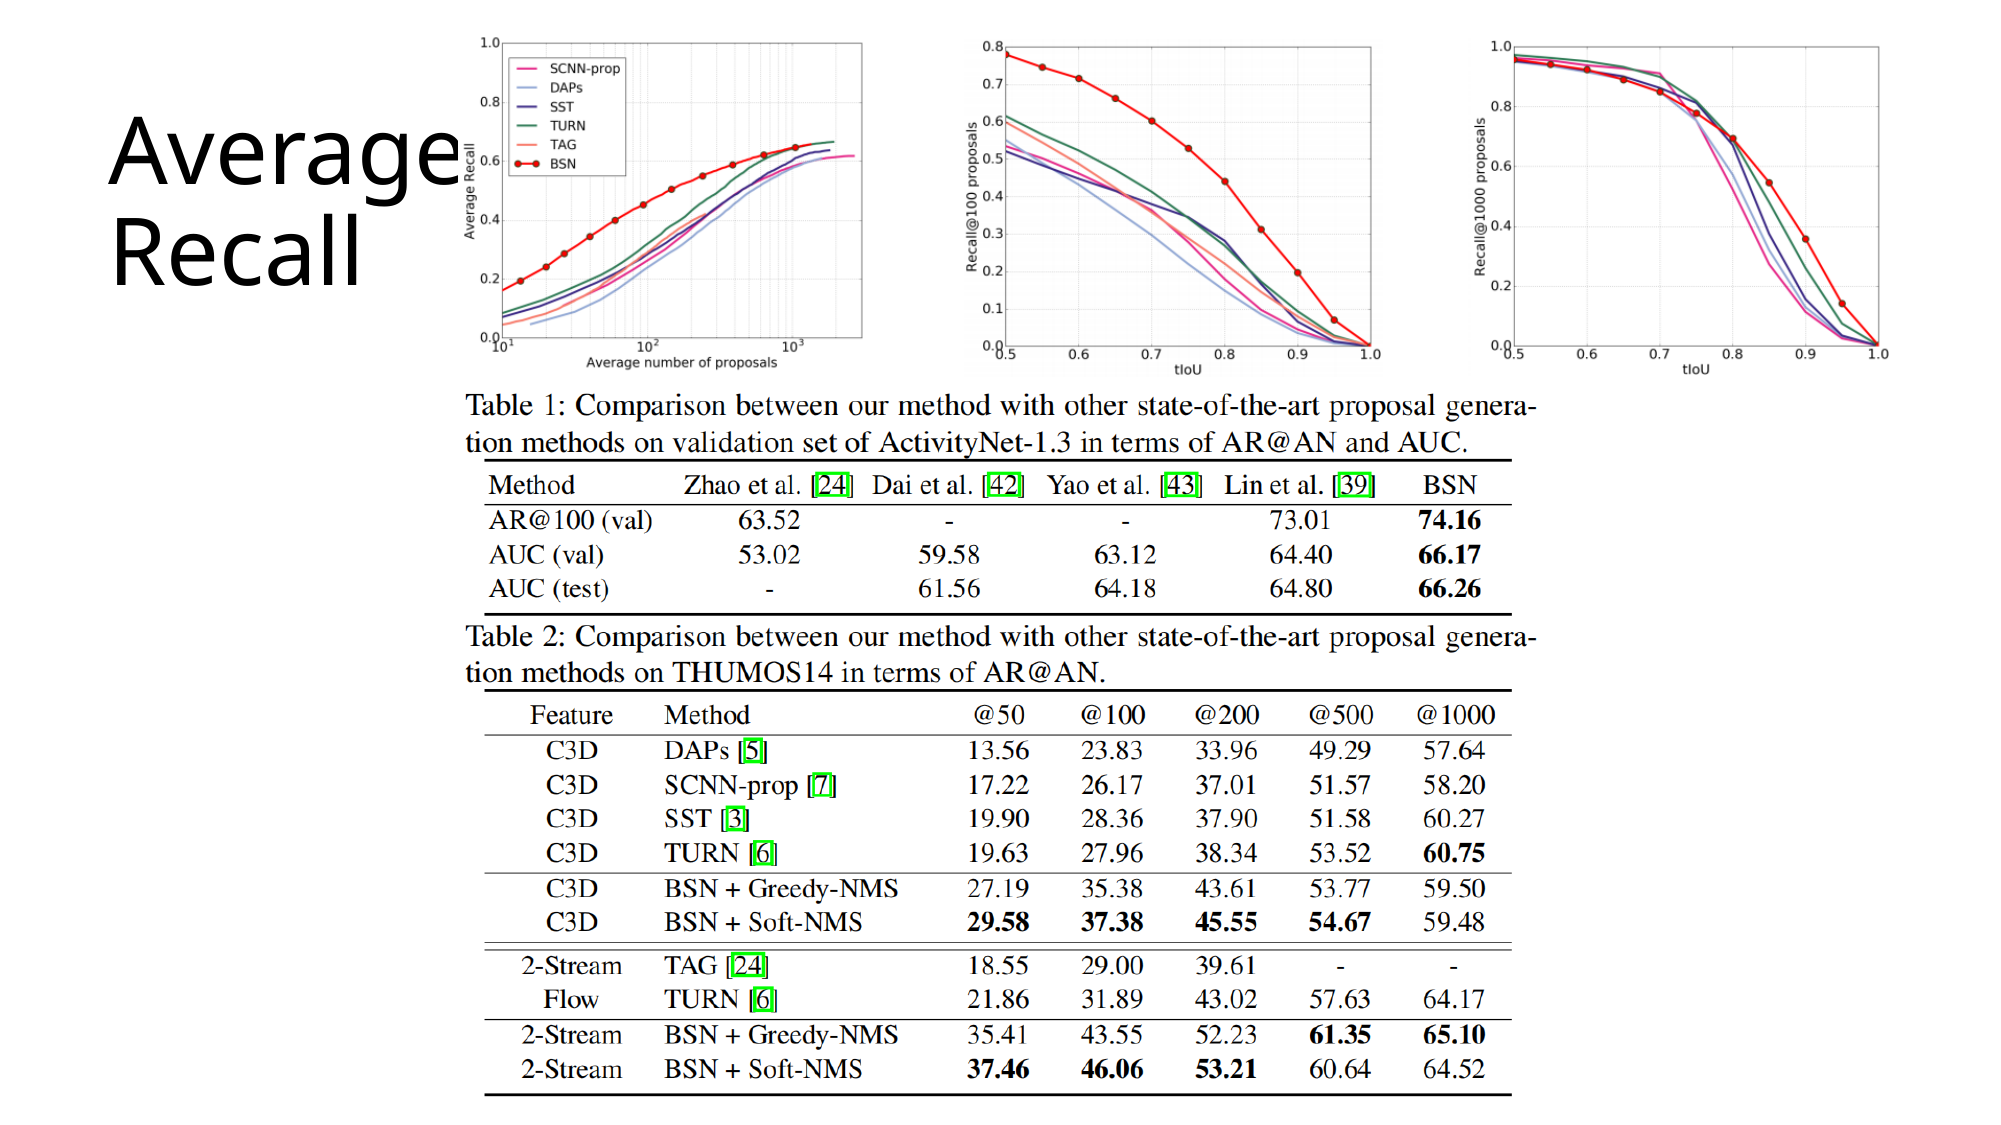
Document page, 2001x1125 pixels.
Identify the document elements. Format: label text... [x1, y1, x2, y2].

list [458, 386, 1542, 1113]
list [458, 27, 874, 382]
picture [1468, 35, 1894, 378]
picture [958, 32, 1383, 378]
title Average Recall [93, 96, 458, 314]
